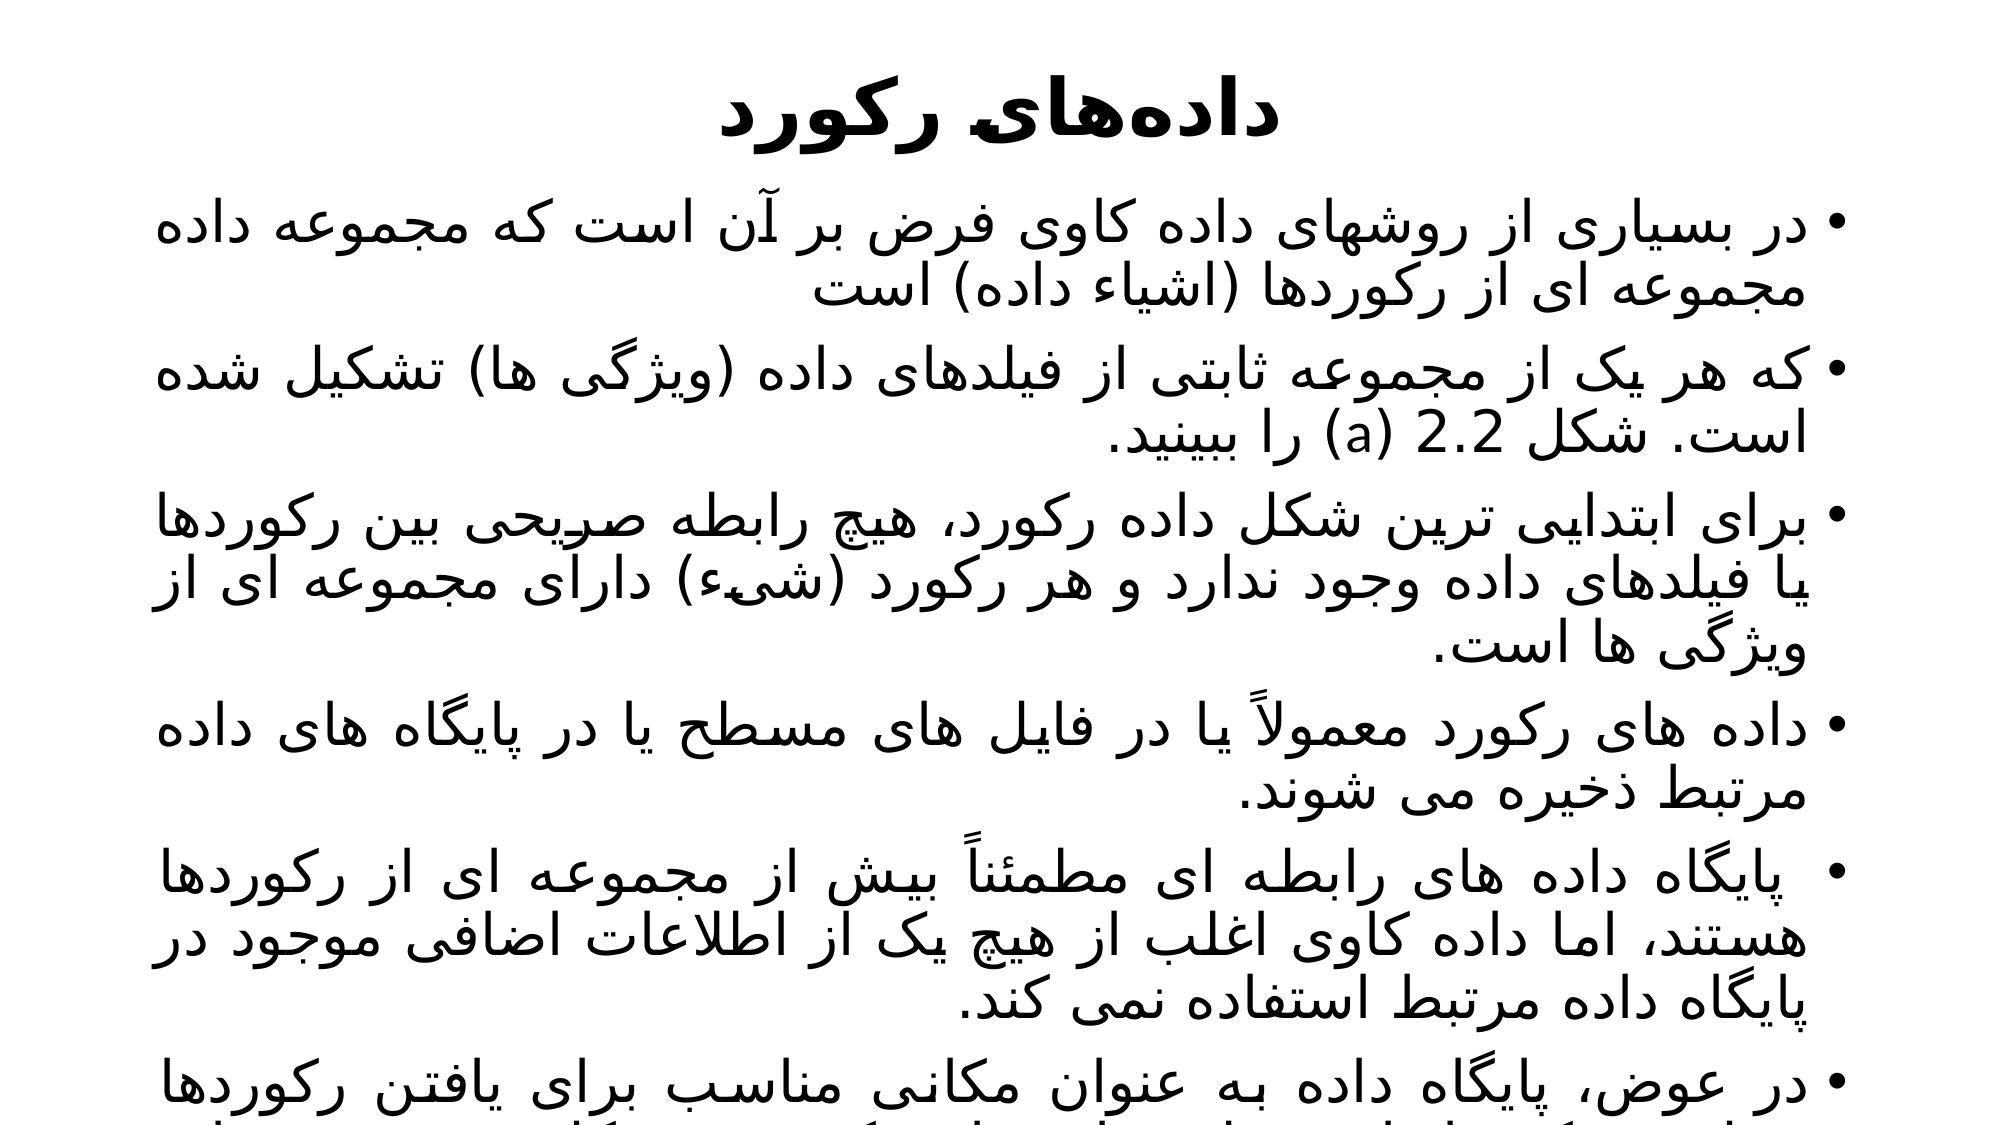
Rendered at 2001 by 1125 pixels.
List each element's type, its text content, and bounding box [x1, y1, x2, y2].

list در بسیاری از روشهای داده کاوی فرض بر آن است که مجموعه داده مجموعه ای از رکوردها (اشیاء داده) است که هر یک از مجموعه ثابتی از فیلدهای داده (ویژگی ها) تشکیل شده است. شکل 2.2 (a) را ببینید. برای ابتدایی ترین شکل داده رکورد، هیچ رابطه صریحی بین رکوردها یا فیلدهای داده وجود ندارد و هر رکورد (شیء) دارای مجموعه ای از ویژگی ها است. داده های رکورد معمولاً یا در فایل های مسطح یا در پایگاه های داده مرتبط ذخیره می شوند. پایگاه داده های رابطه ای مطمئناً بیش از مجموعه ای از رکوردها هستند، اما داده کاوی اغلب از هیچ یک از اطلاعات اضافی موجود در پایگاه داده مرتبط استفاده نمی کند. در عوض، پایگاه داده به عنوان مکانی مناسب برای یافتن رکوردها عمل می کند. انواع مختلف داده های رکورد در شکل زیر توضیح داده شده است. [137, 184, 1863, 1014]
title داده‌های رکورد [137, 59, 1863, 161]
